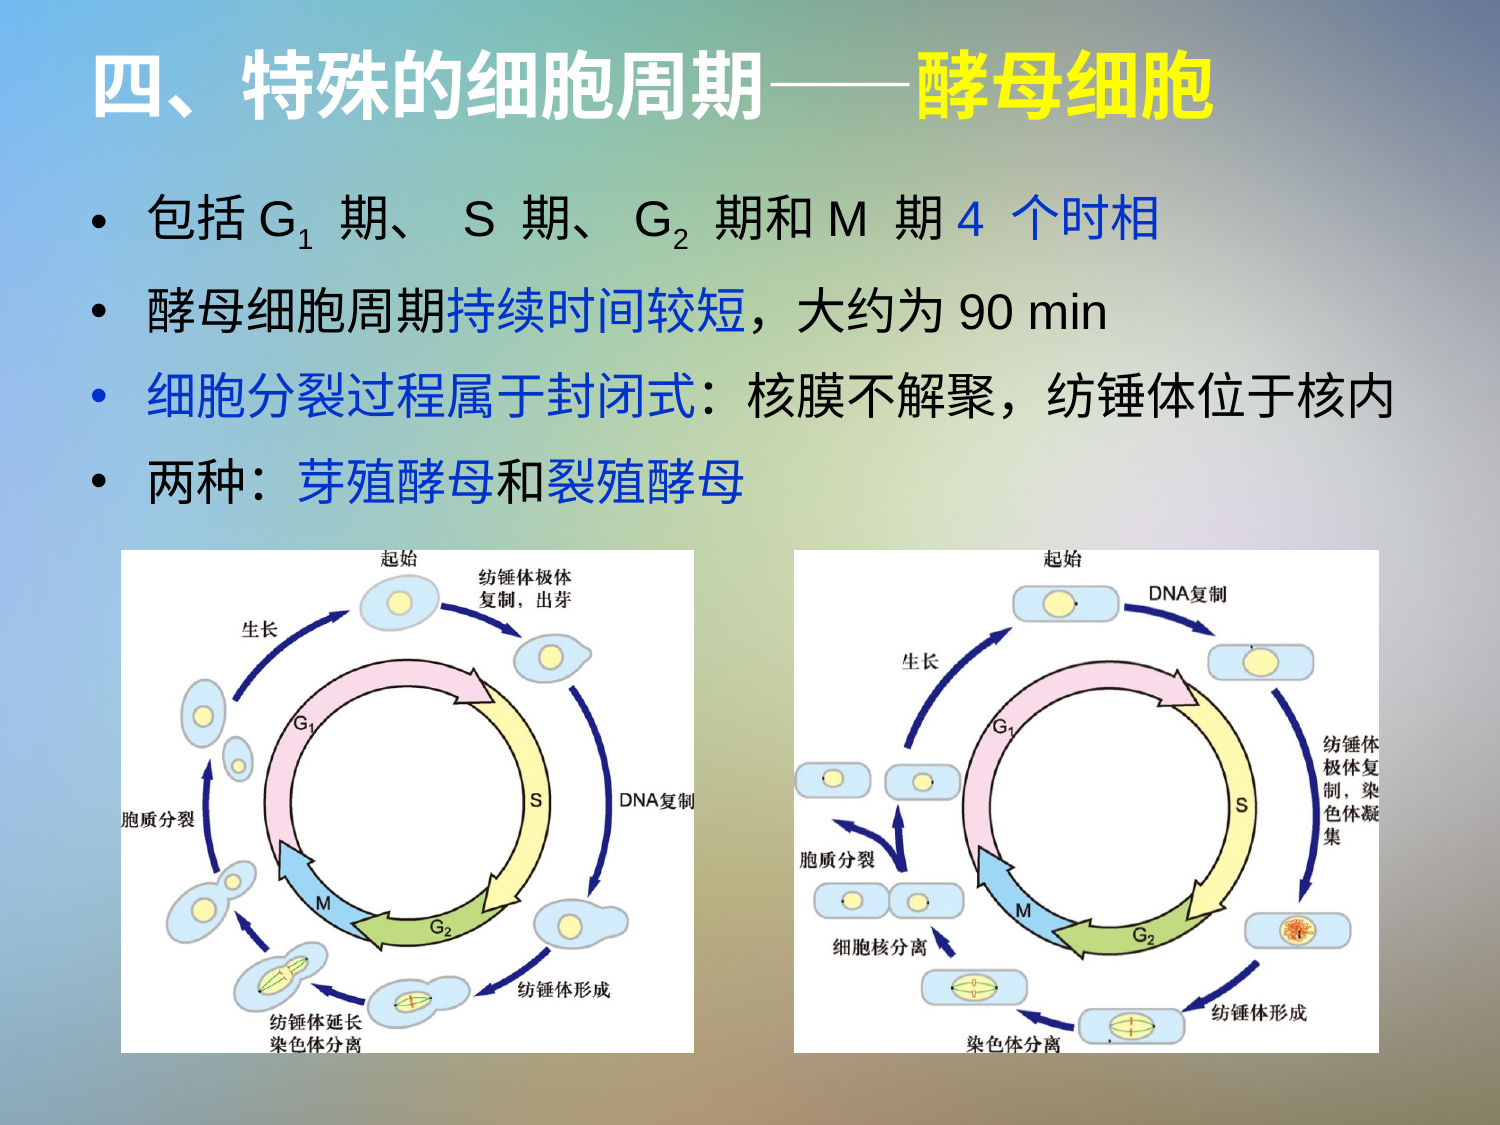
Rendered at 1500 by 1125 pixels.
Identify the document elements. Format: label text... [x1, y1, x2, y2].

list 包括G1 期、 S 期、G2 期和M 期4 个时相 酵母细胞周期持续时间较短，大约为90 min 细胞分裂过程属于封闭式：核膜不解聚，纺锤体位于核内 两种：芽殖酵母和裂殖酵母 [75, 179, 1425, 1059]
picture [0, 0, 1500, 1125]
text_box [121, 550, 1379, 1053]
title 四、特殊的细胞周期——酵母细胞 [75, 23, 1425, 143]
